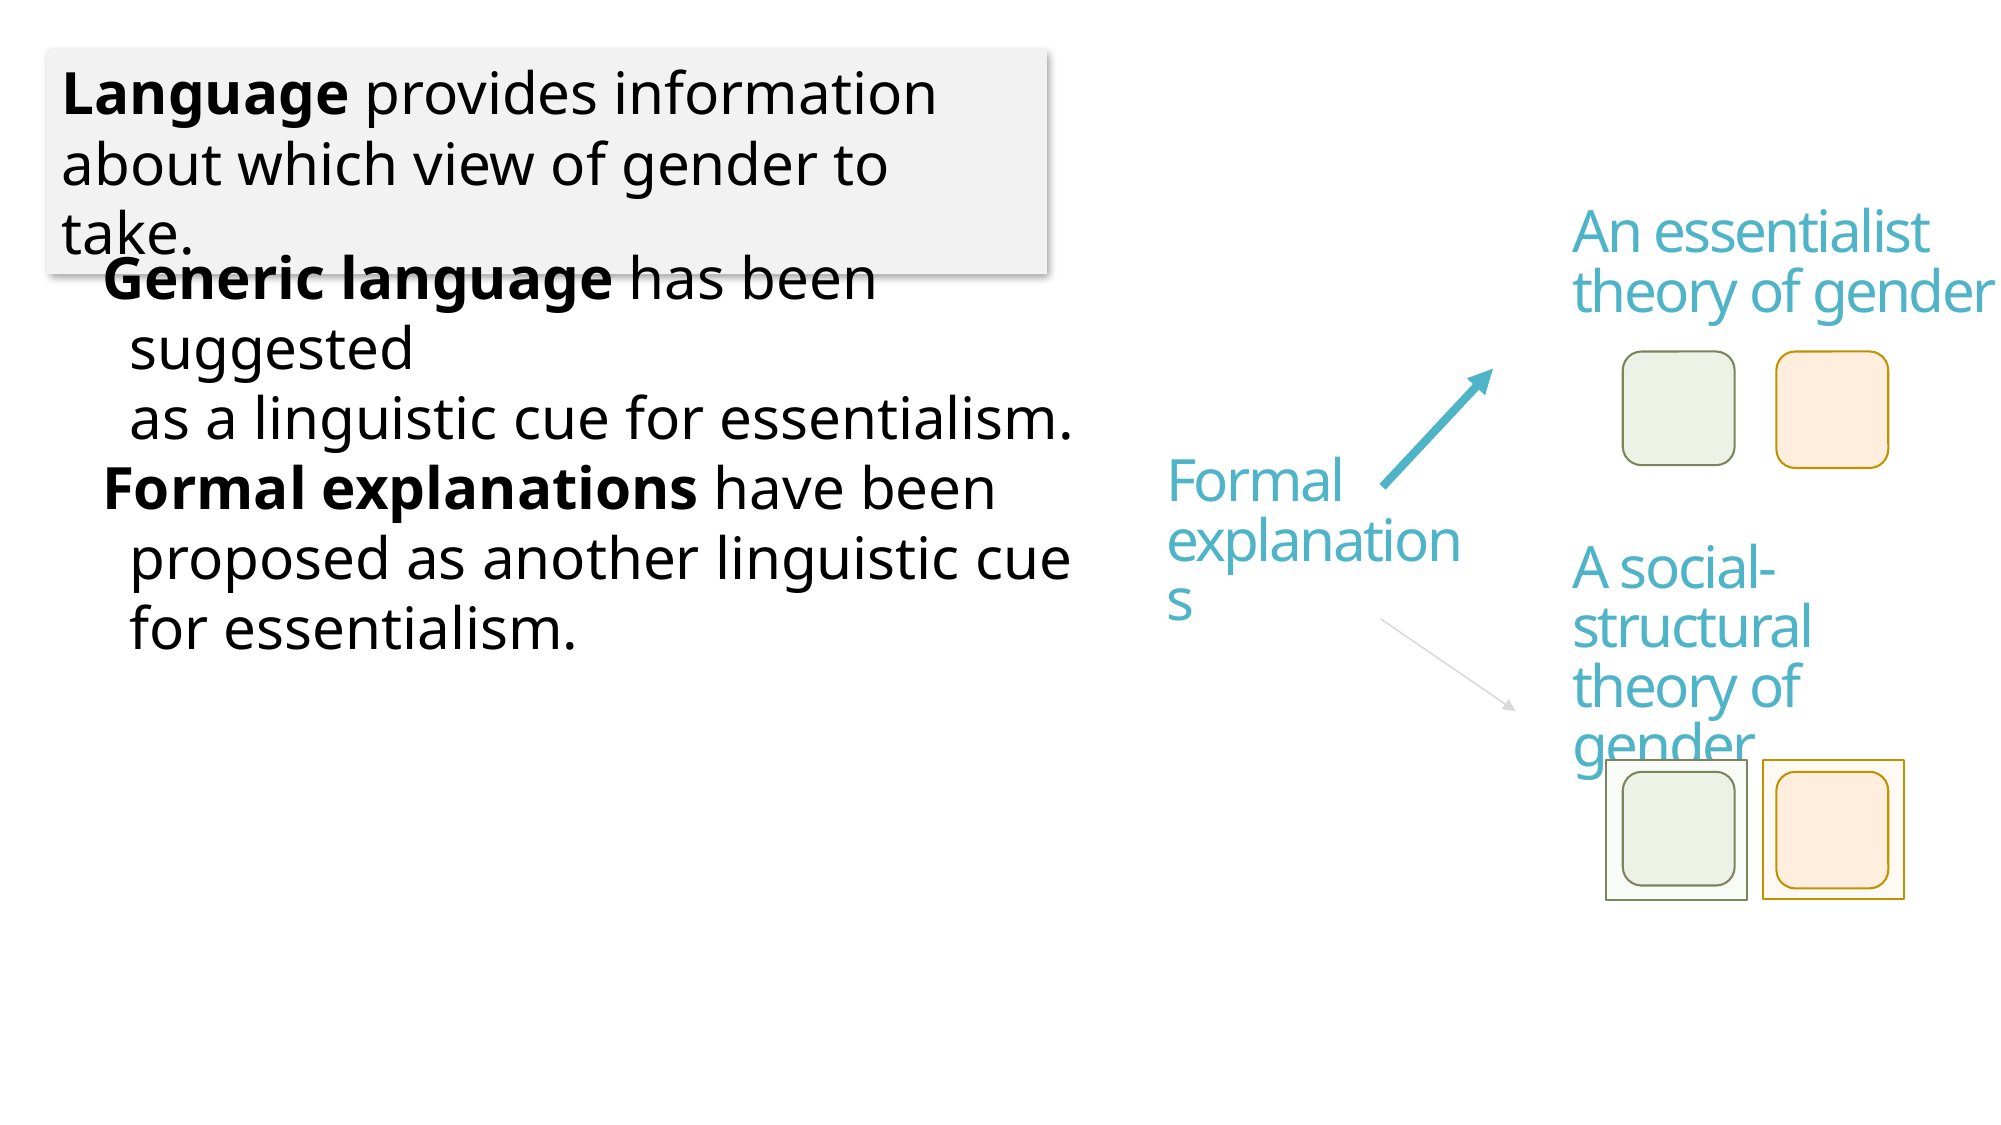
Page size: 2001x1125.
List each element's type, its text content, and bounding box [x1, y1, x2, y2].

text_box An essentialist theory of gender [1557, 136, 2000, 393]
text_box Generic language has been suggested as a linguistic cue for essentialism. Formal explanations have been proposed as another linguistic cue for essentialism. [87, 234, 1113, 669]
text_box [1380, 618, 1516, 712]
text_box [1382, 368, 1494, 488]
text_box Language provides information about which view of gender to take. [46, 49, 1047, 275]
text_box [1605, 760, 1905, 901]
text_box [1622, 351, 1889, 469]
title A social-structural theory of gender [1557, 531, 2000, 788]
text_box Formal explanations [1150, 415, 1492, 672]
